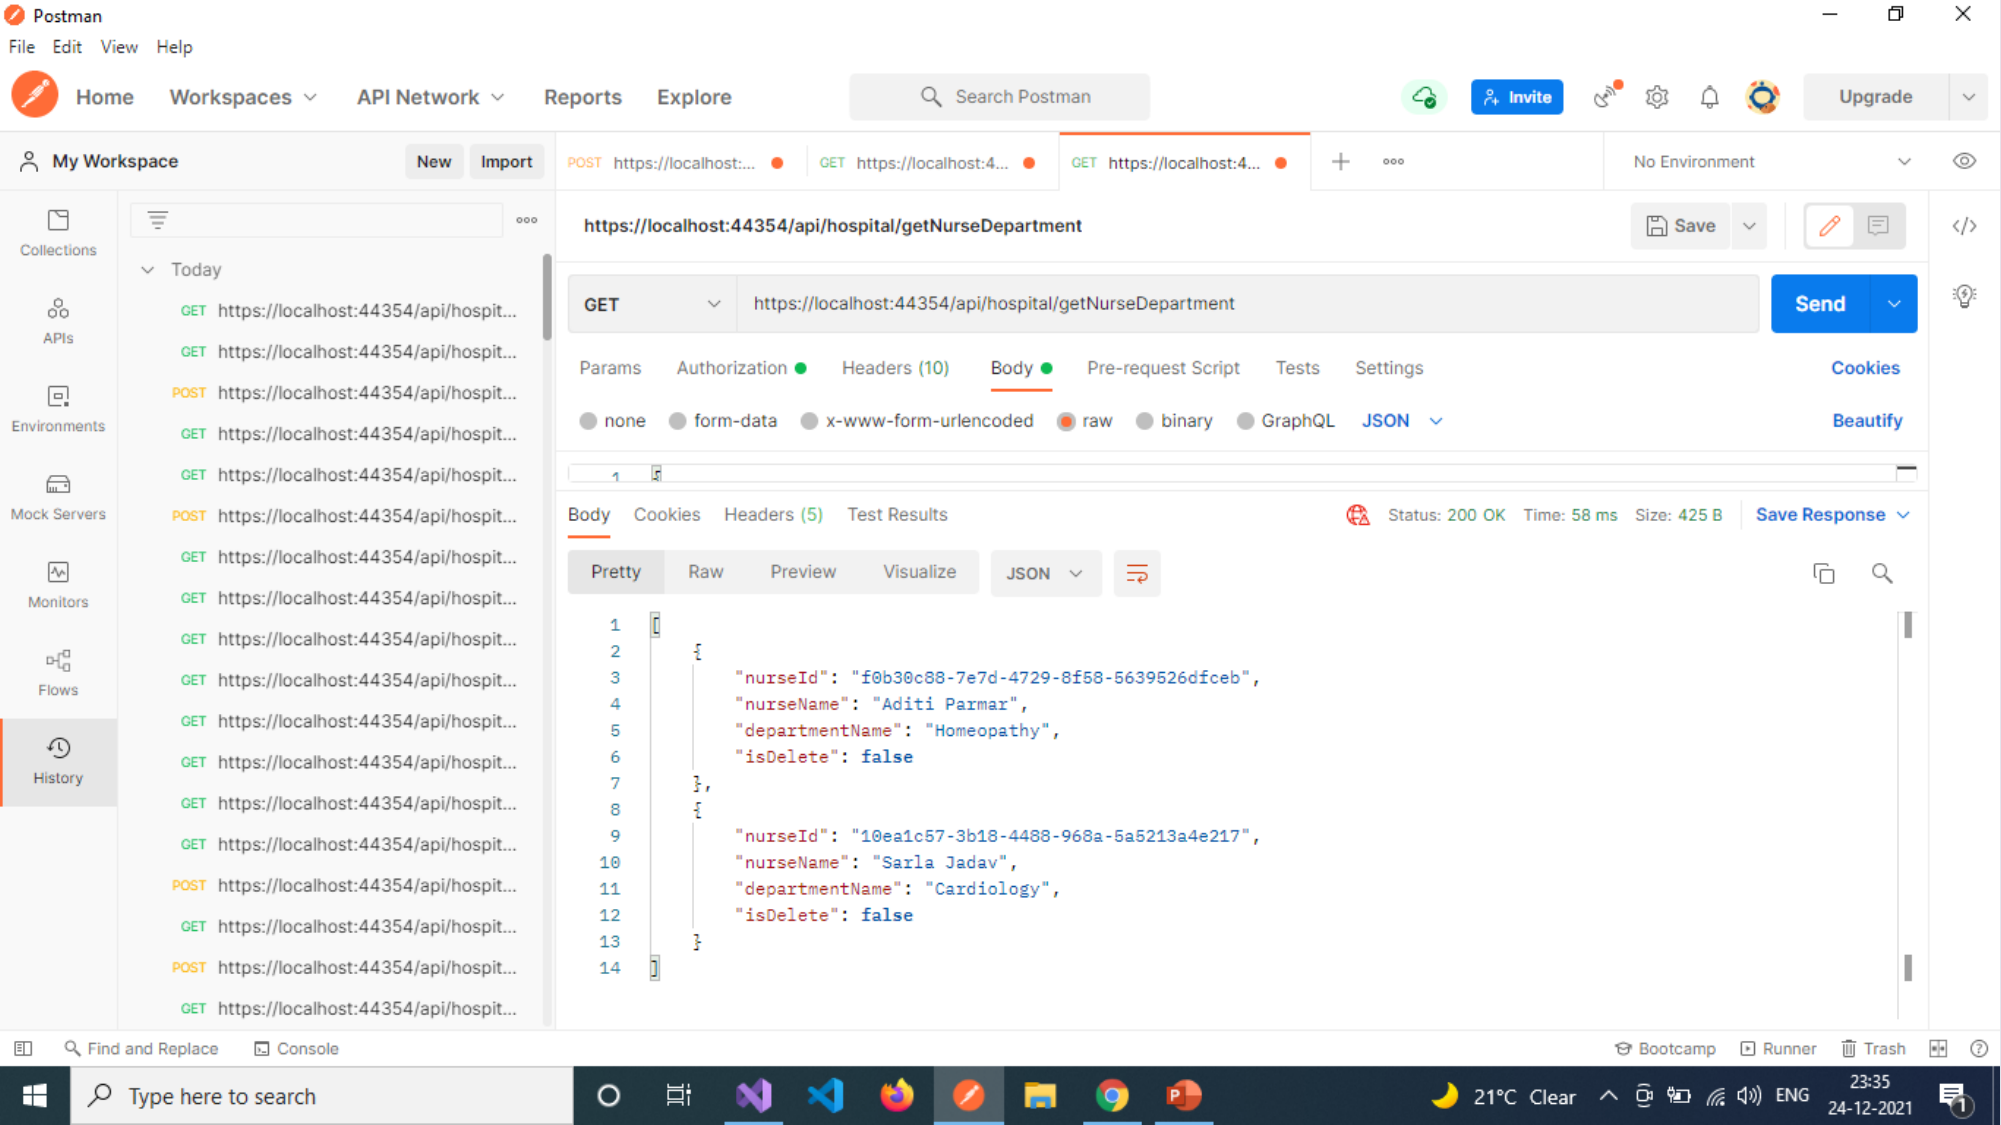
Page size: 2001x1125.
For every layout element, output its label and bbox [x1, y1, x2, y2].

list [0, 0, 2000, 1125]
